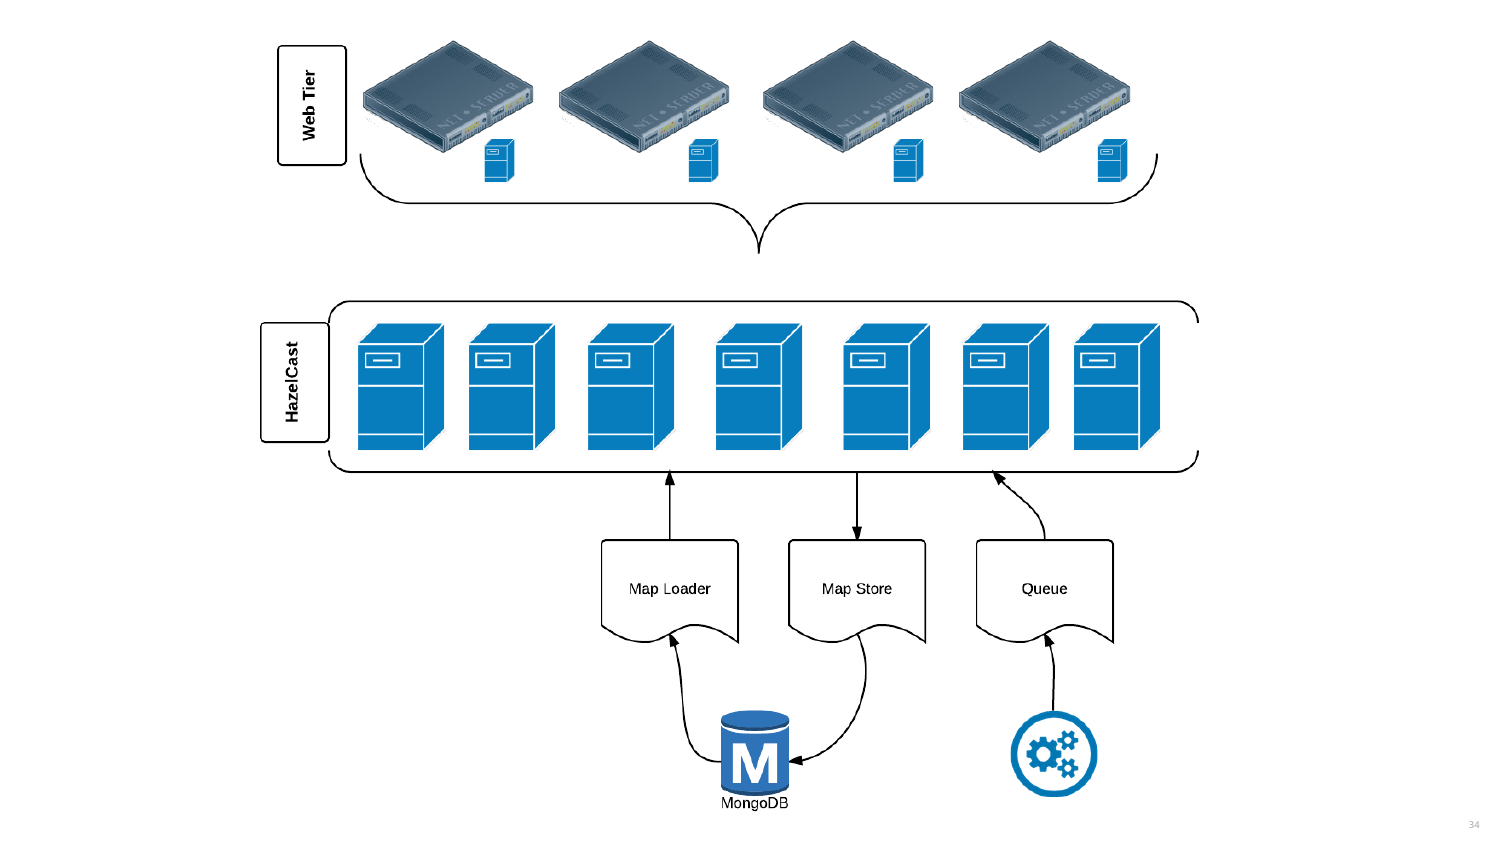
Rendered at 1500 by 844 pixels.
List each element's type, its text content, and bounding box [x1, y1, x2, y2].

slide_number 34 [1144, 813, 1495, 839]
picture [256, 12, 1224, 814]
